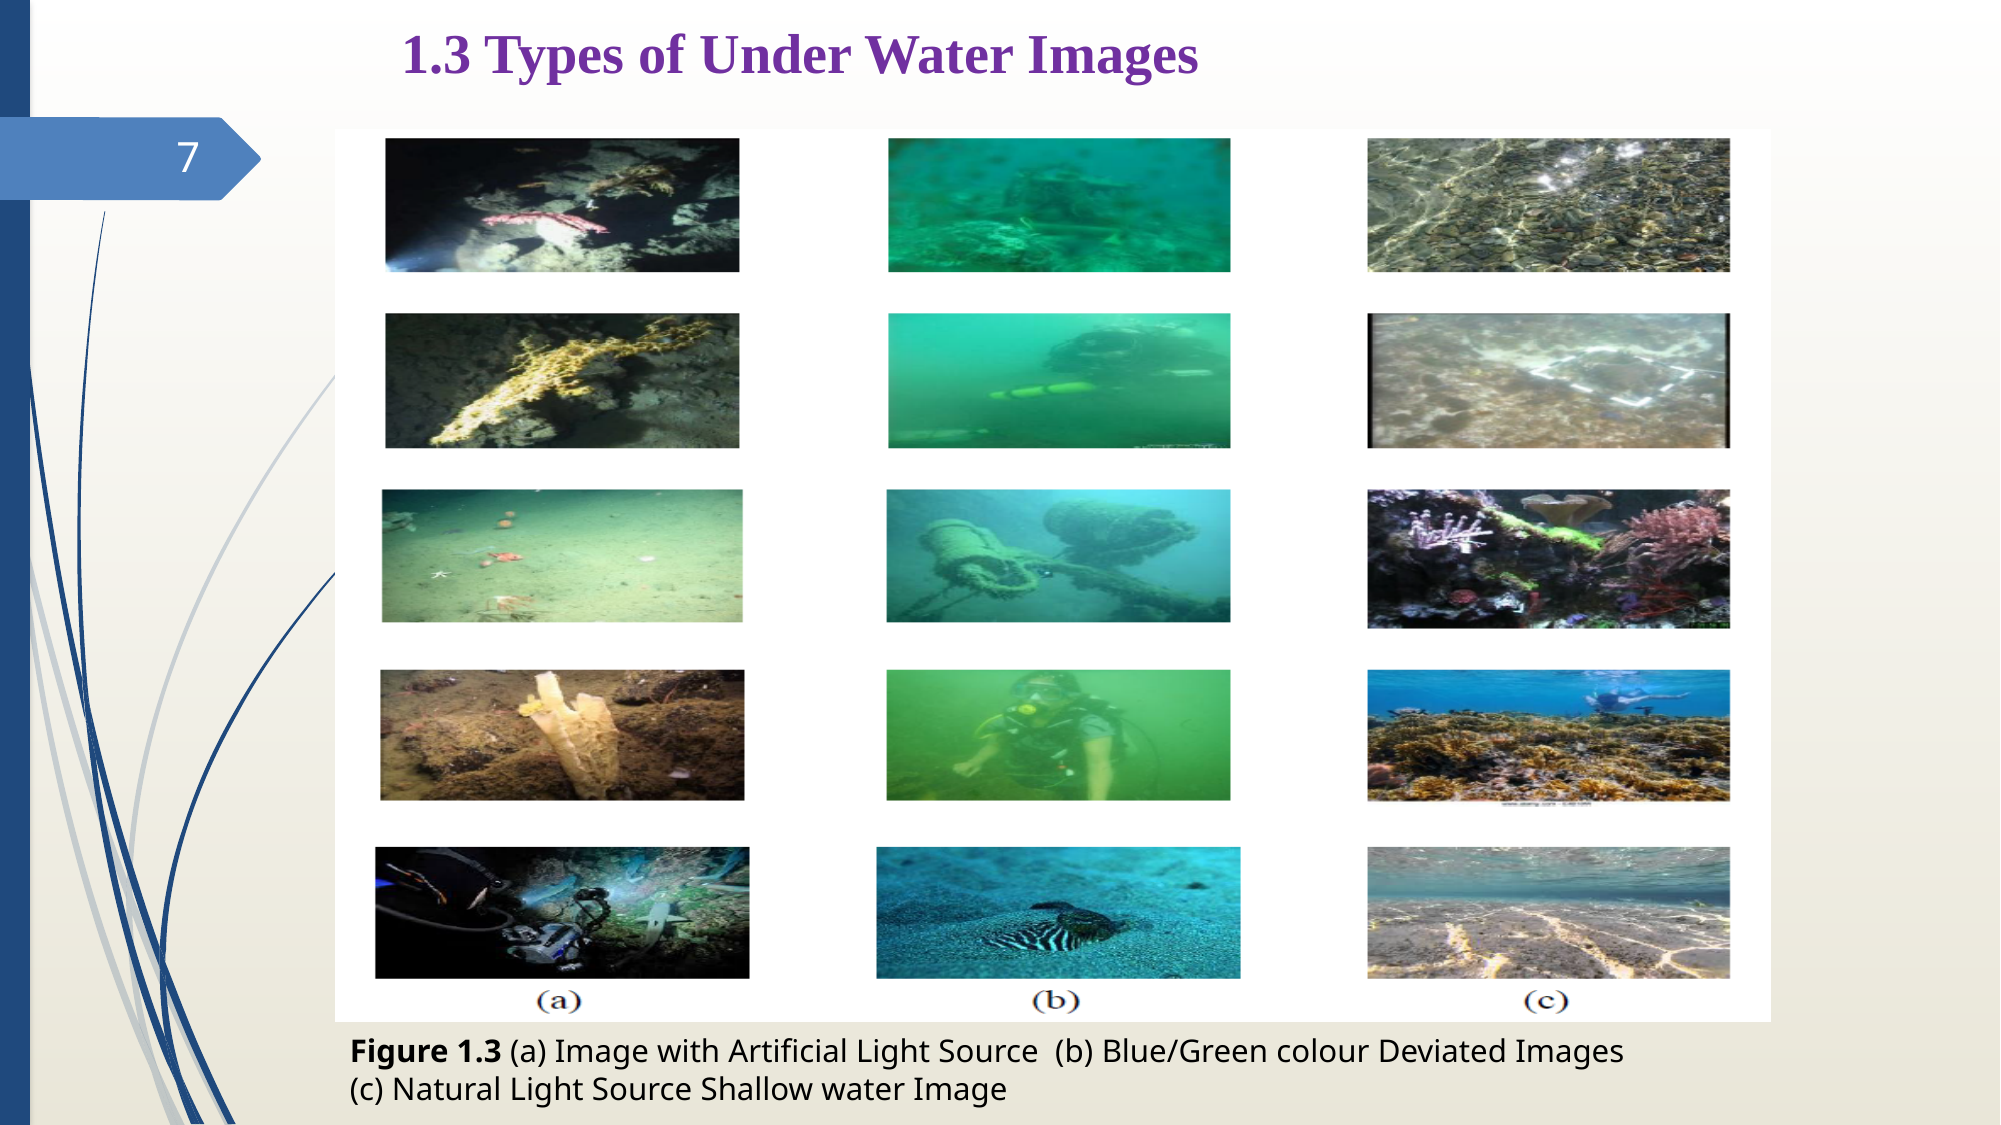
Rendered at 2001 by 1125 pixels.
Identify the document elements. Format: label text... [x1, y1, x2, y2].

text_box Figure 1.3 (a) Image with Artificial Light Source (b) Blue/Green colour Deviated Images (c) Natural Light Source Shallow water Image [335, 1028, 1771, 1114]
title 1.3 Types of Under Water Images [386, 9, 1849, 140]
slide_number 7 [87, 129, 216, 190]
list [334, 128, 1771, 1022]
